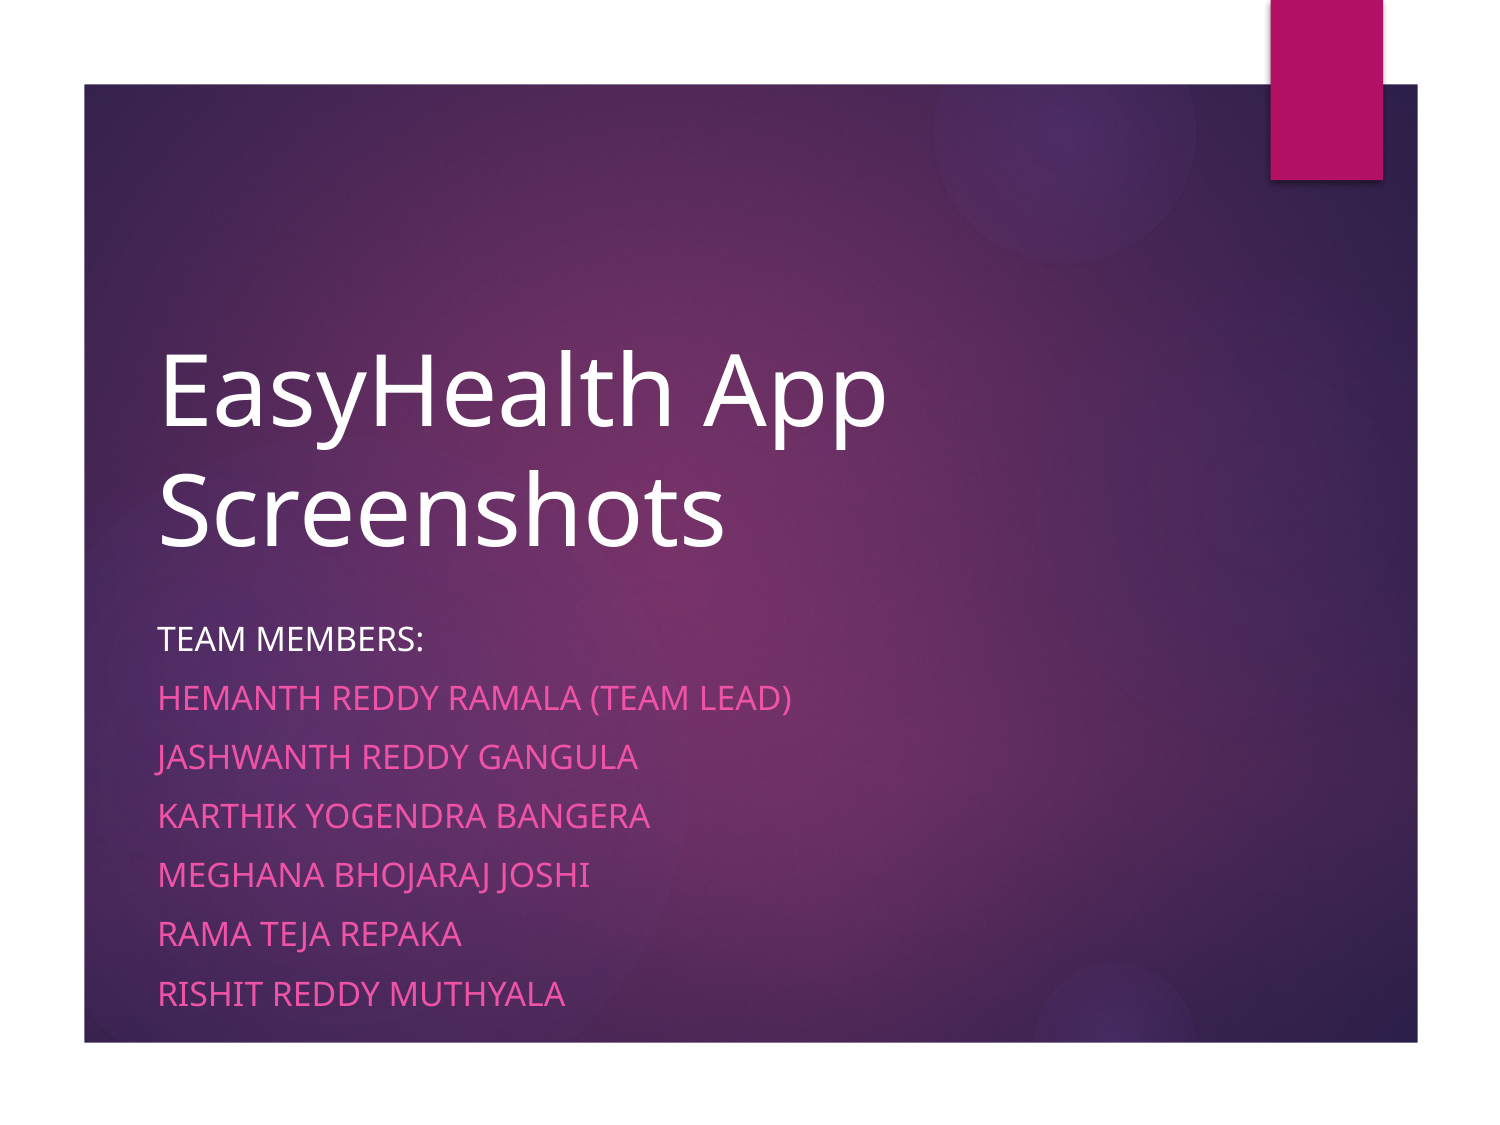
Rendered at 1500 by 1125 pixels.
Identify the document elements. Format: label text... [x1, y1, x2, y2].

title EasyHealth App Screenshots [142, 365, 1113, 575]
subtitle Team Members: Hemanth reddy Ramala (team lead) Jashwanth reddy gangula Karthik Yogendra bangera Meghana bhojaraj joshi Rama teja repaka Rishit reddy muthyala [142, 609, 1113, 1024]
